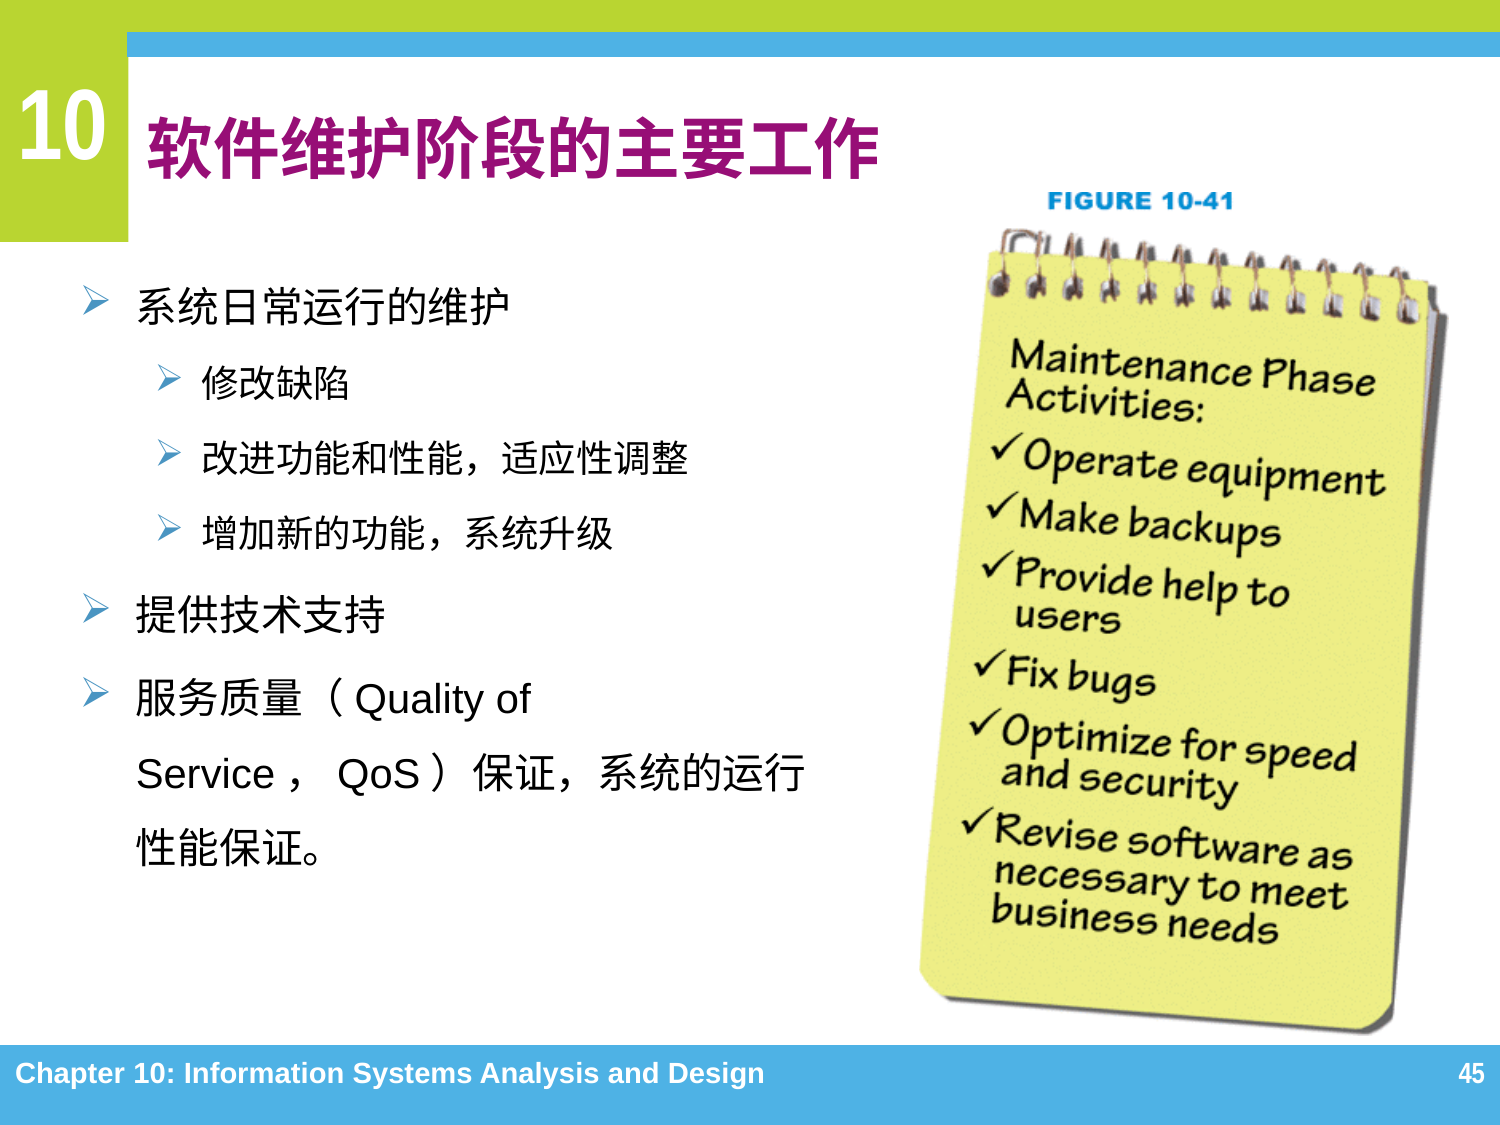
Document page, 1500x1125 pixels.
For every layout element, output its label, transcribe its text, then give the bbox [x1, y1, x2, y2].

footer Chapter 10: Information Systems Analysis and Design [0, 1046, 1149, 1125]
list 系统日常运行的维护 修改缺陷 改进功能和性能，适应性调整 增加新的功能，系统升级 提供技术支持 服务质量（Quality of Service，QoS）保证，系统的运行性能保证。 [64, 247, 850, 1006]
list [918, 192, 1449, 1037]
slide_number 45 [1149, 1046, 1500, 1125]
title 软件维护阶段的主要工作 [131, 60, 1500, 234]
